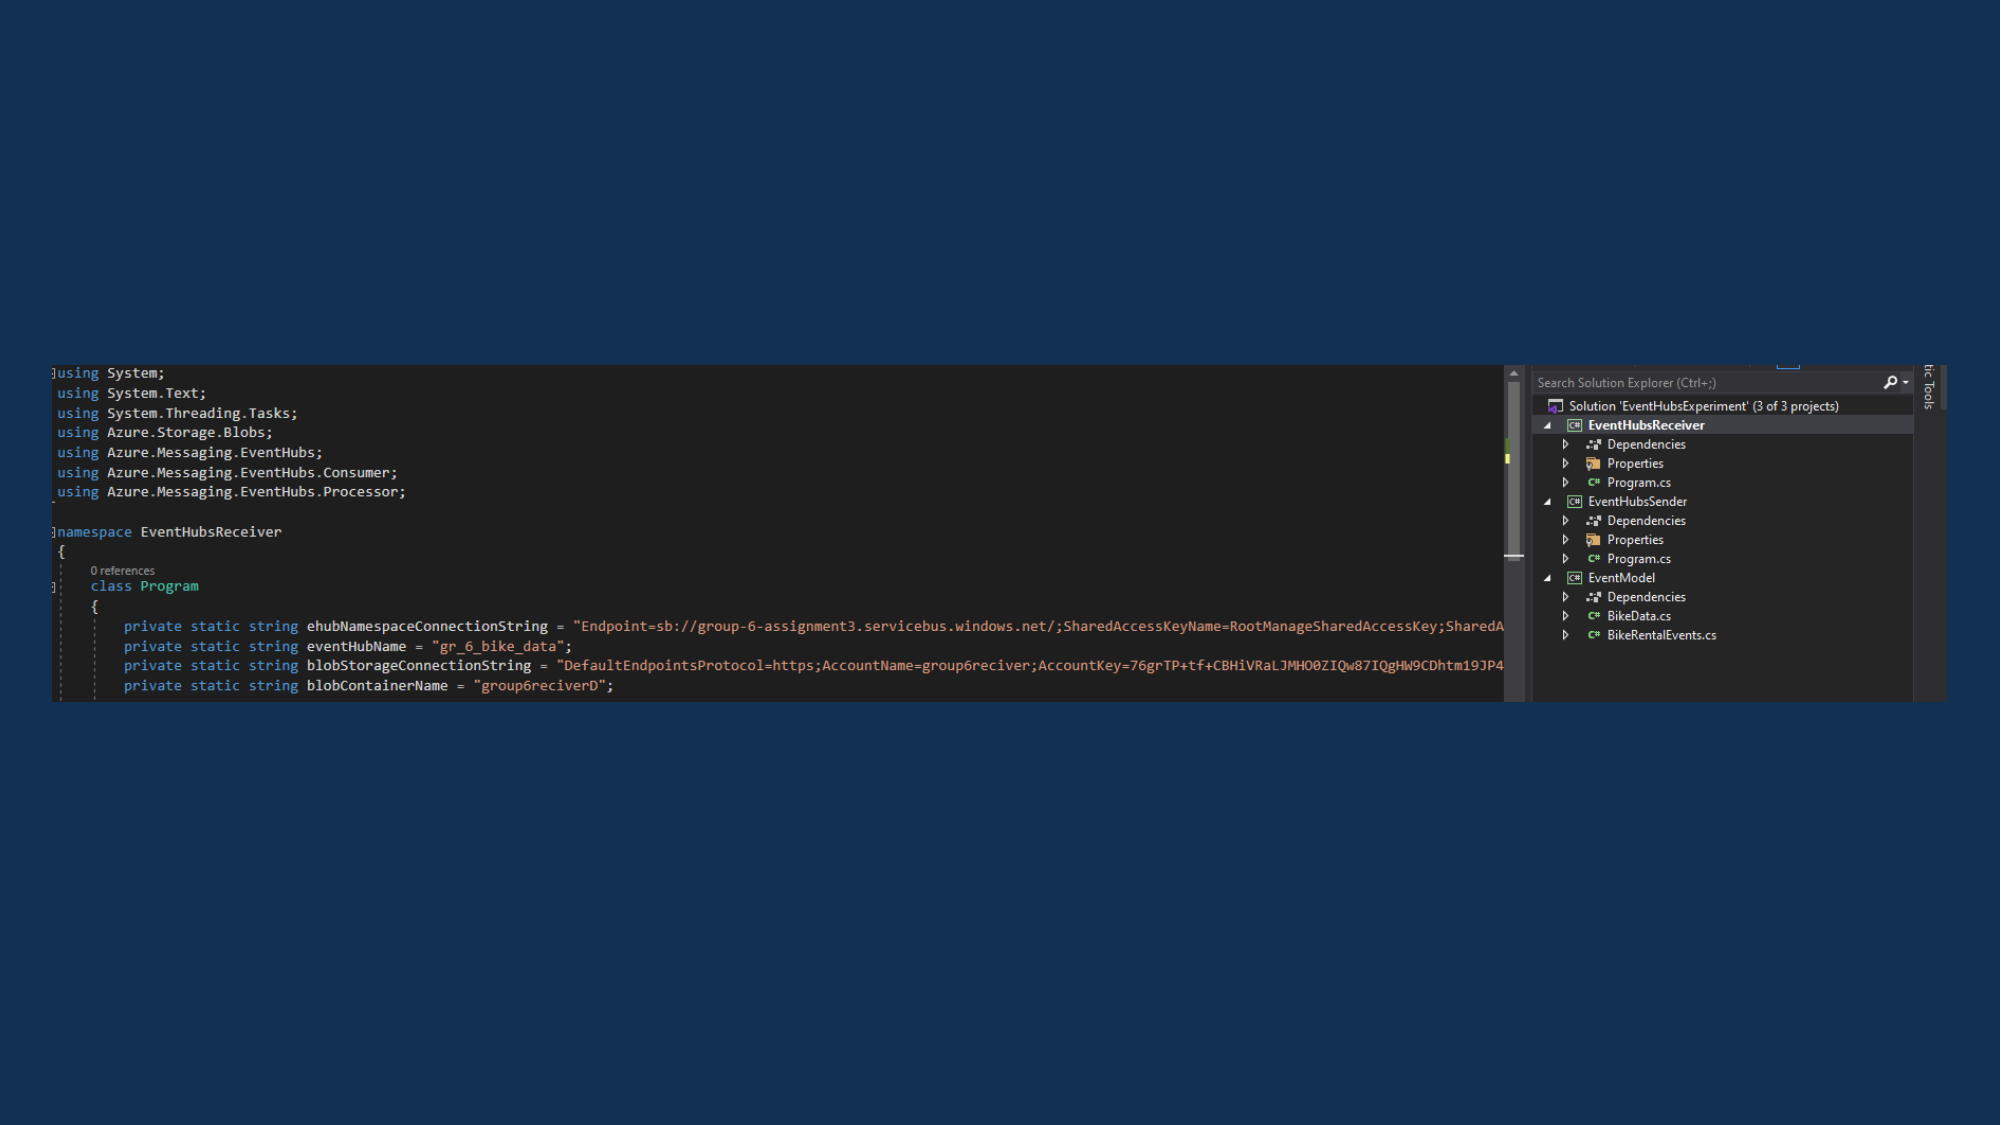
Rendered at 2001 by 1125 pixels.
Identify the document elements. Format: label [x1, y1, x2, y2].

picture [52, 365, 1947, 702]
